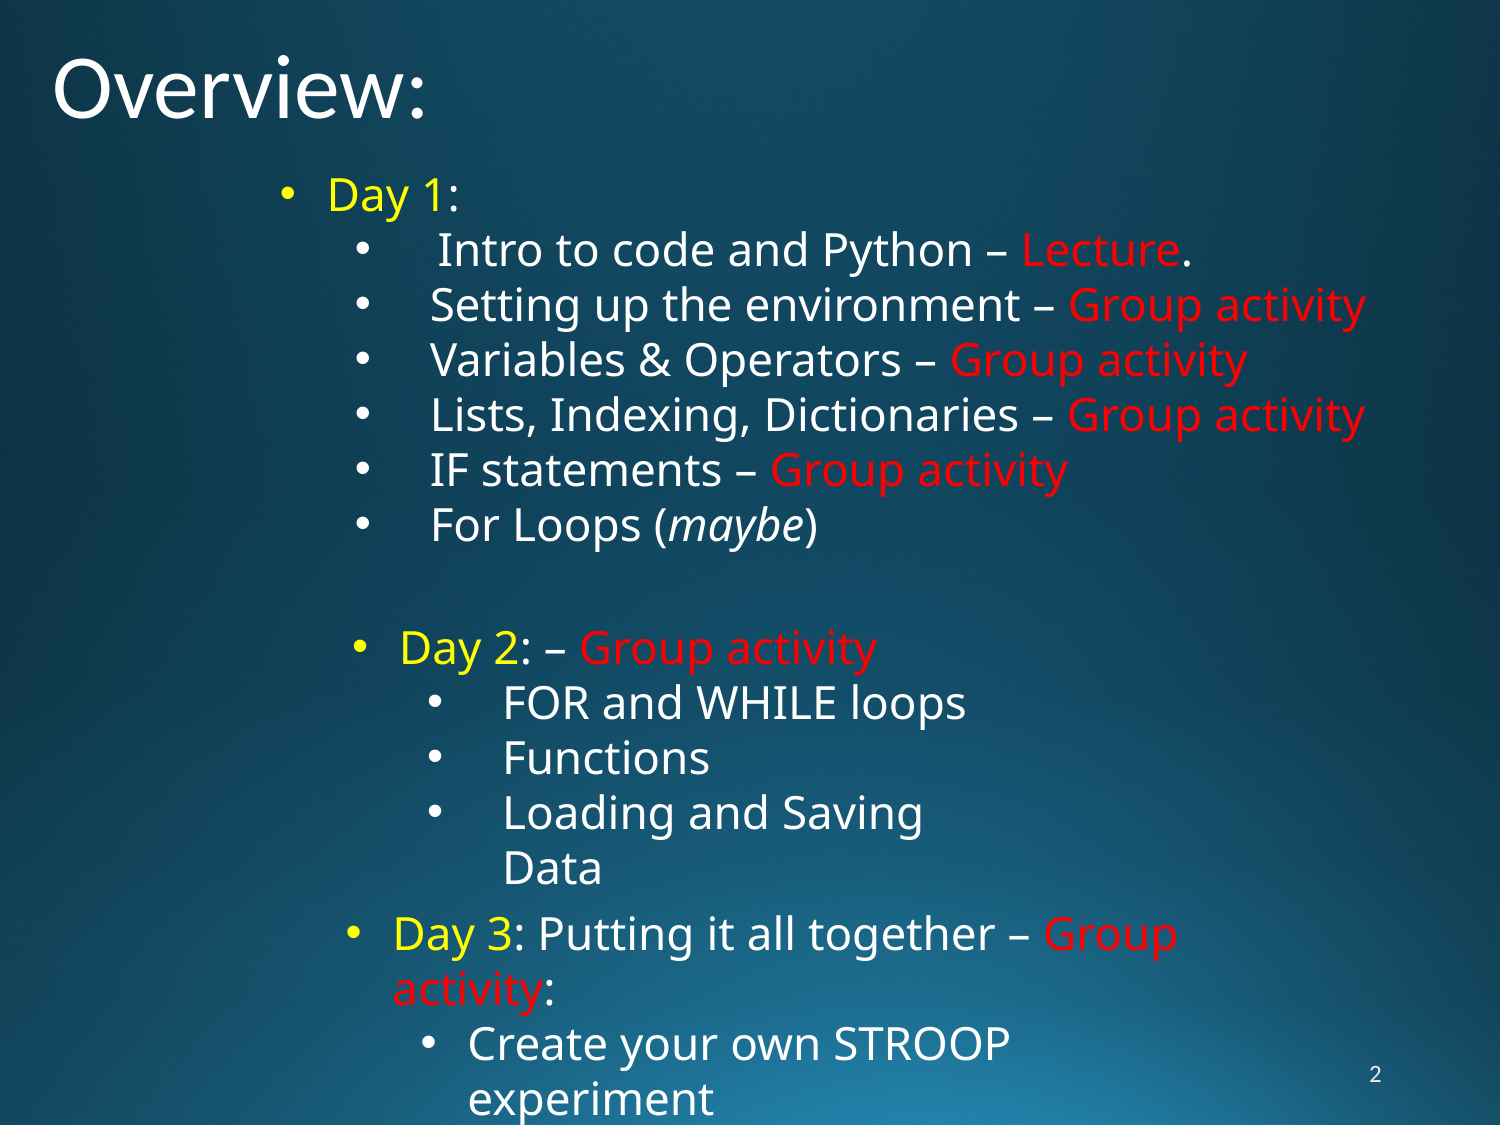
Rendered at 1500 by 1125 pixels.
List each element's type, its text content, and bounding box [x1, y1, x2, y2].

picture [0, 0, 1500, 1125]
text_box Day 3: Putting it all together – Group activity: Create your own STROOP experiment [330, 897, 1282, 1125]
text_box Day 2: – Group activity FOR and WHILE loops Functions Loading and Saving Data [337, 611, 1029, 897]
slide_number 2 [1282, 1042, 1397, 1103]
text_box Day 1: Intro to code and Python – Lecture. Setting up the environment – Group activity Variables & Operators – Group activity Lists, Indexing, Dictionaries – Group activity IF statements – Group activity For Loops (maybe) [264, 158, 1381, 558]
title Overview: [37, 0, 1332, 198]
